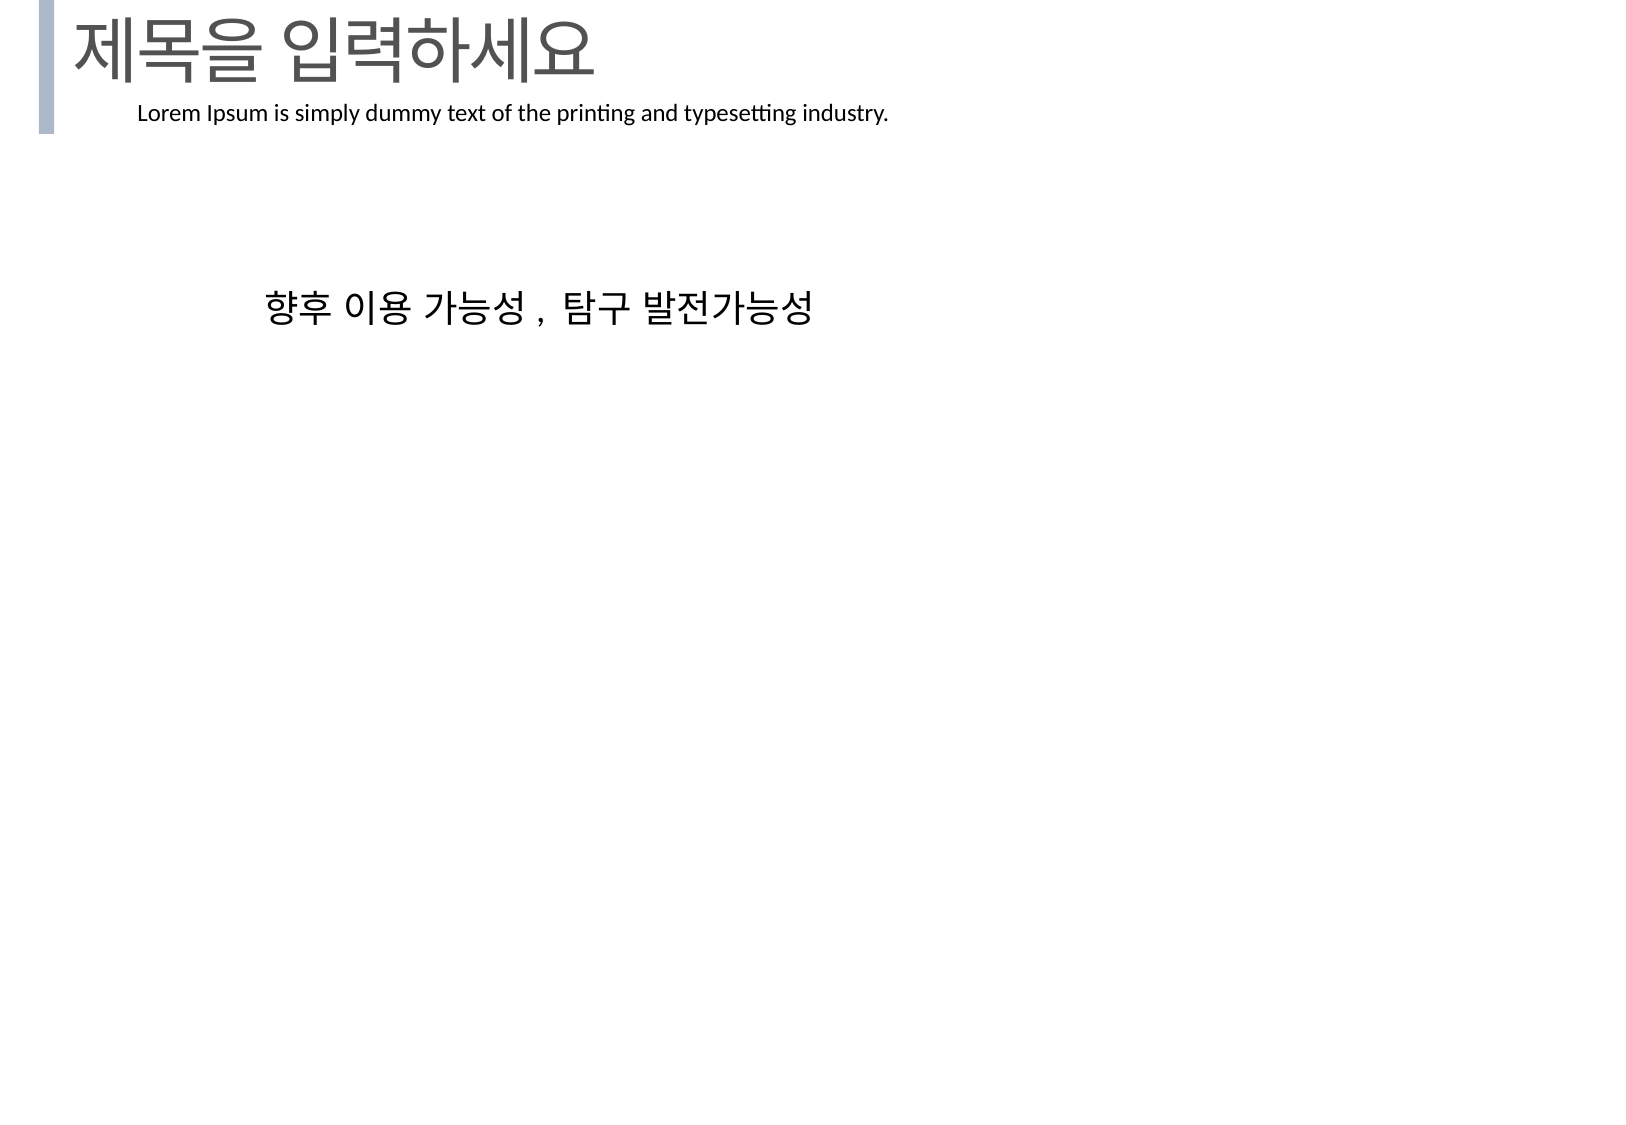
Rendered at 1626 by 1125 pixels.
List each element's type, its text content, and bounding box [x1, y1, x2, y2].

text_box 제목을 입력하세요 [58, 0, 613, 99]
text_box Lorem Ipsum is simply dummy text of the printing and typesetting industry. [122, 89, 905, 134]
text_box [38, 0, 55, 135]
text_box 향후 이용 가능성, 탐구 발전가능성 [249, 278, 830, 338]
